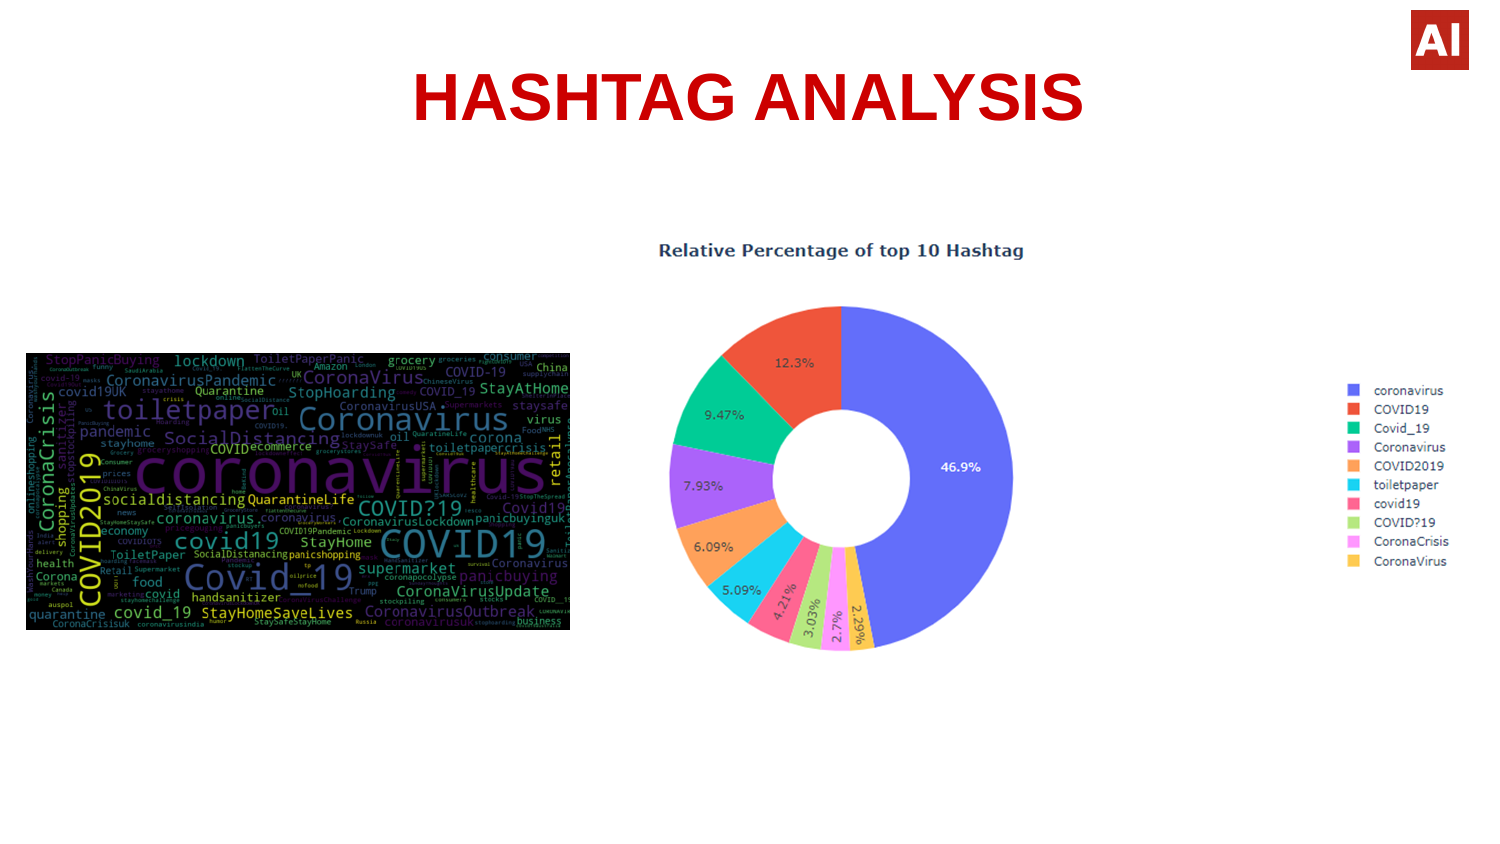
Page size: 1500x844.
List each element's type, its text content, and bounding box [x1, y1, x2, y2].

picture [1411, 10, 1469, 70]
picture [19, 211, 1500, 682]
title HASHTAG ANALYSIS [50, 38, 1448, 133]
